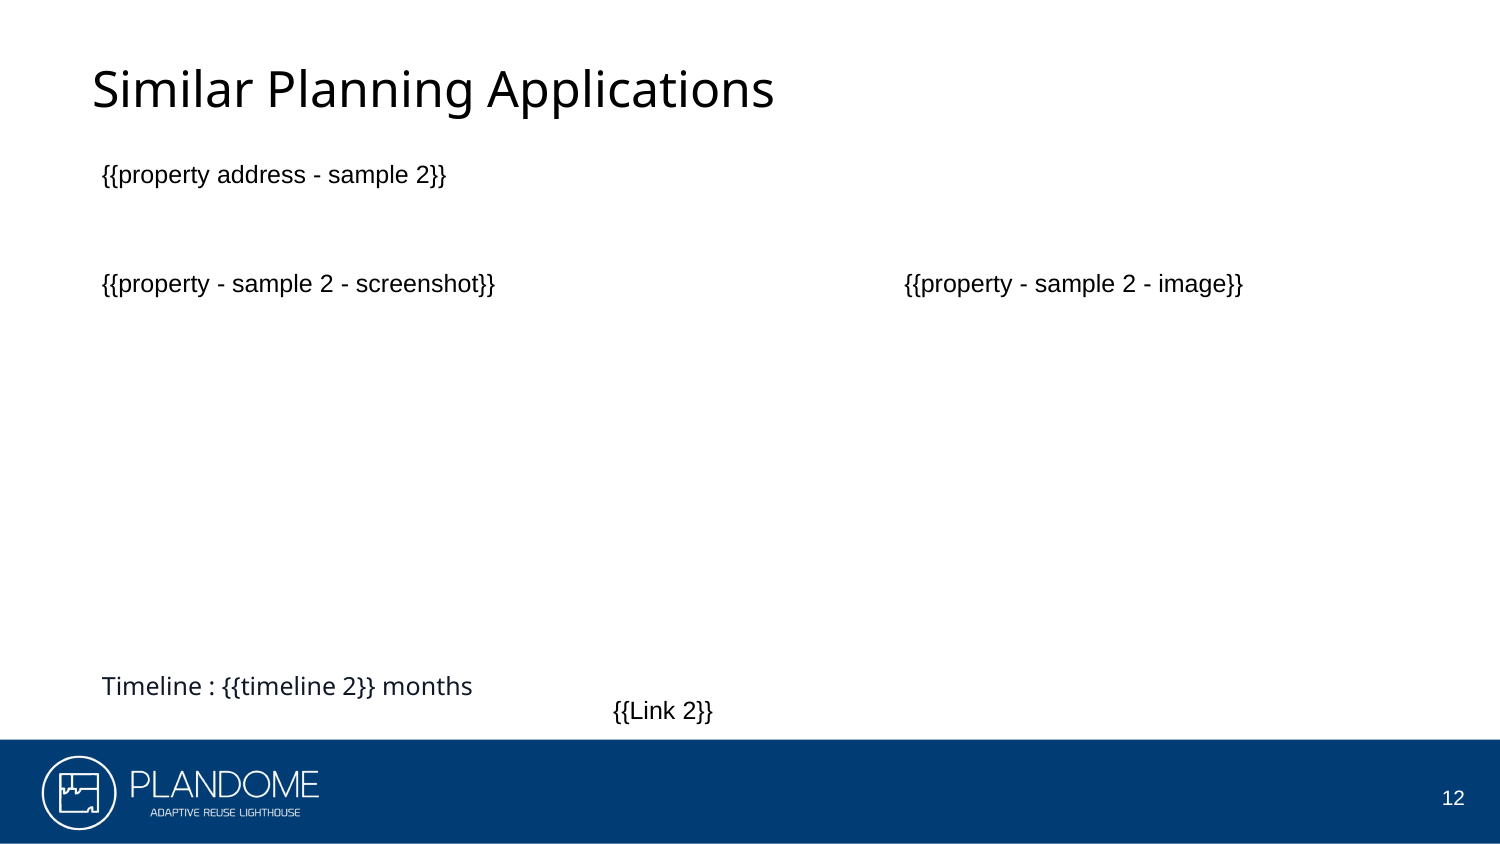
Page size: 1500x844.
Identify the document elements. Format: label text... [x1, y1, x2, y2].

slide_number 12 [1389, 764, 1480, 830]
text_box {{property - sample 2 - screenshot}} [86, 252, 556, 313]
picture [0, 649, 389, 844]
text_box Similar Planning Applications [77, 42, 1475, 137]
text_box {{property address - sample 2}} [86, 143, 556, 204]
text_box {{property - sample 2 - image}} [889, 252, 1358, 313]
text_box {{Link 2}} [598, 679, 917, 740]
text_box Timeline : {{timeline 2}} months [86, 640, 579, 716]
